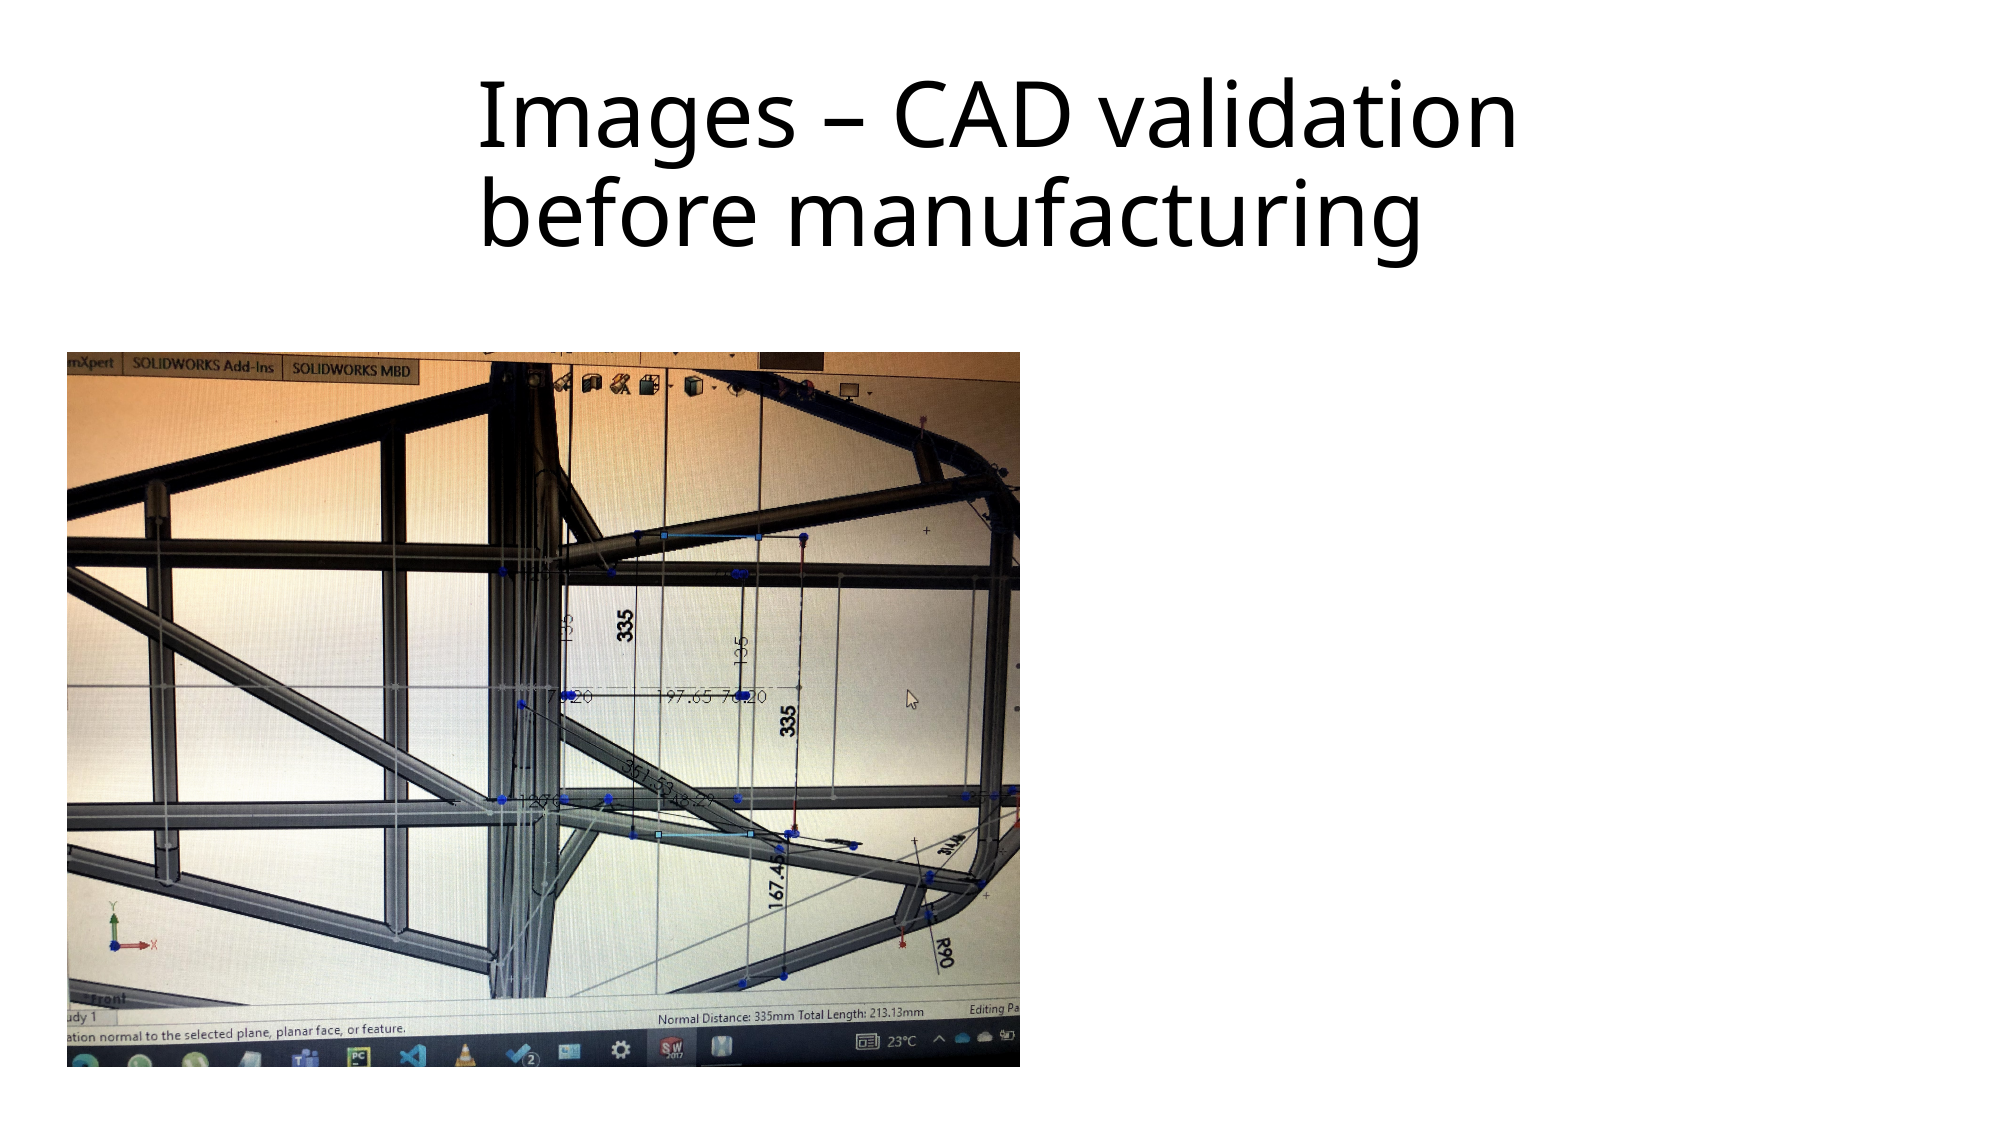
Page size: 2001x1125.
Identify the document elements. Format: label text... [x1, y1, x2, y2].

title Images – CAD validation before manufacturing [462, 58, 1577, 277]
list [67, 351, 1020, 1067]
